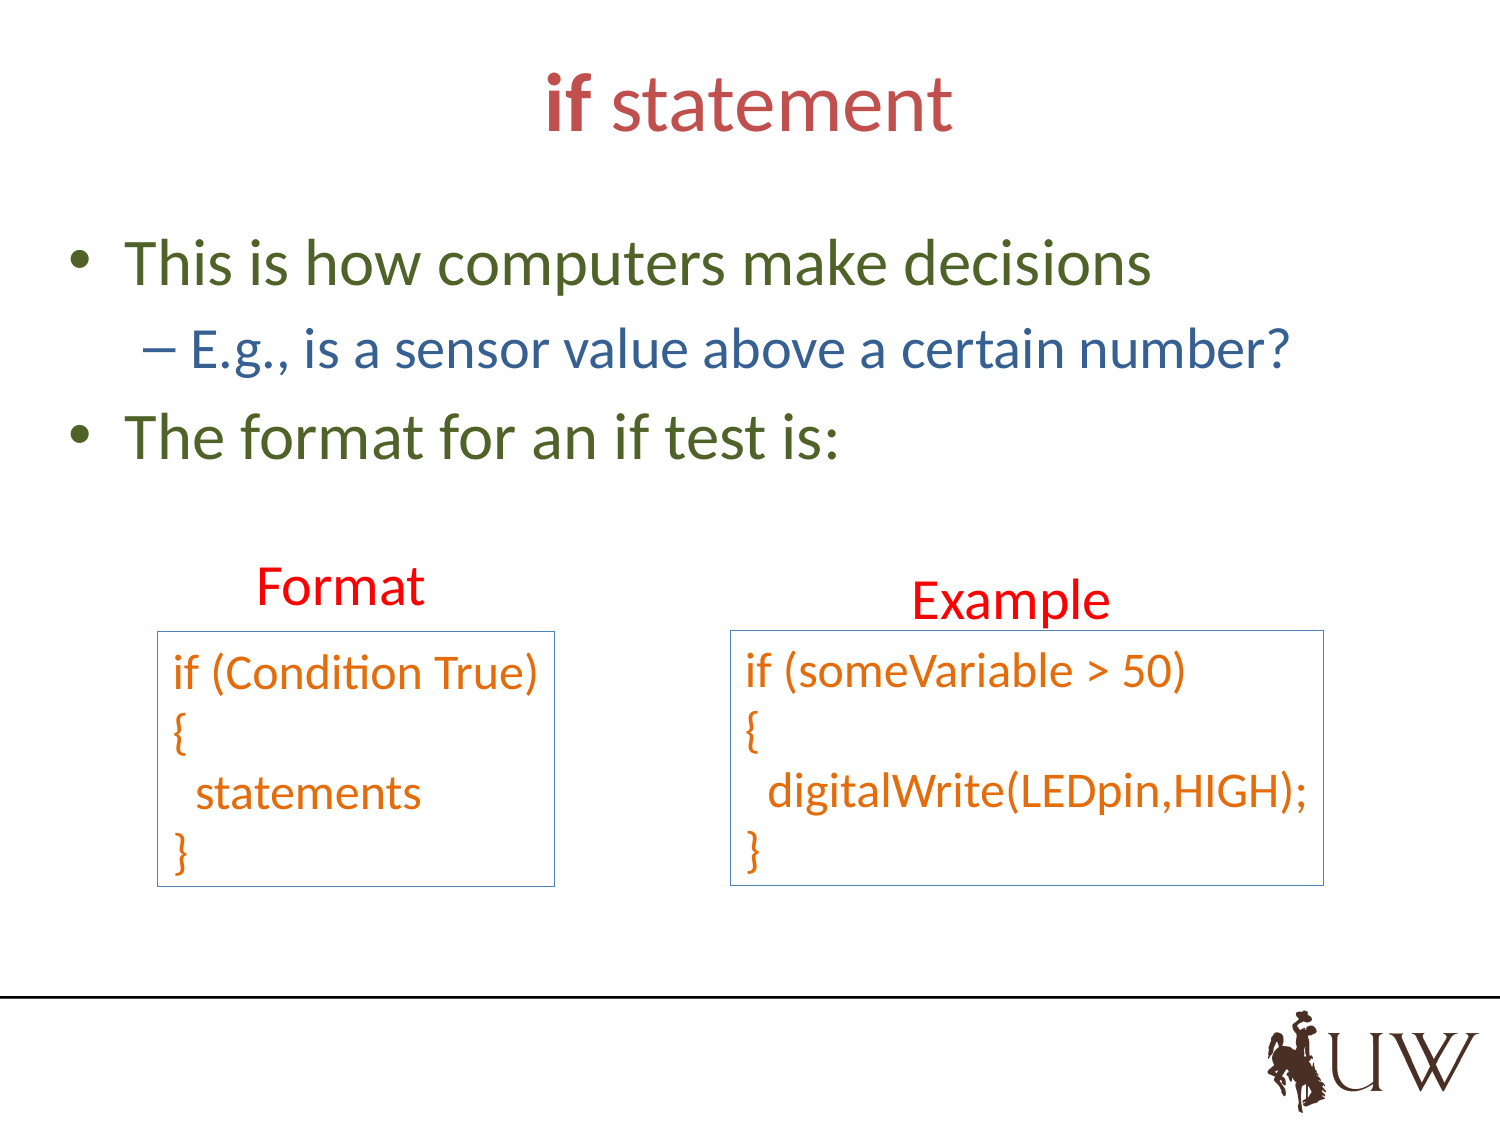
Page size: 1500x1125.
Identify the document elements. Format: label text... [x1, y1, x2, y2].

text_box if (Condition True) { statements } [157, 631, 555, 887]
text_box Example [897, 553, 1127, 639]
list This is how computers make decisions E.g., is a sensor value above a certain number? The format for an if test is: [53, 211, 1458, 568]
title if statement [75, 40, 1425, 158]
text_box if (someVariable > 50) { digitalWrite(LEDpin,HIGH); } [730, 630, 1324, 886]
text_box Format [241, 539, 442, 625]
picture [0, 996, 1500, 1125]
